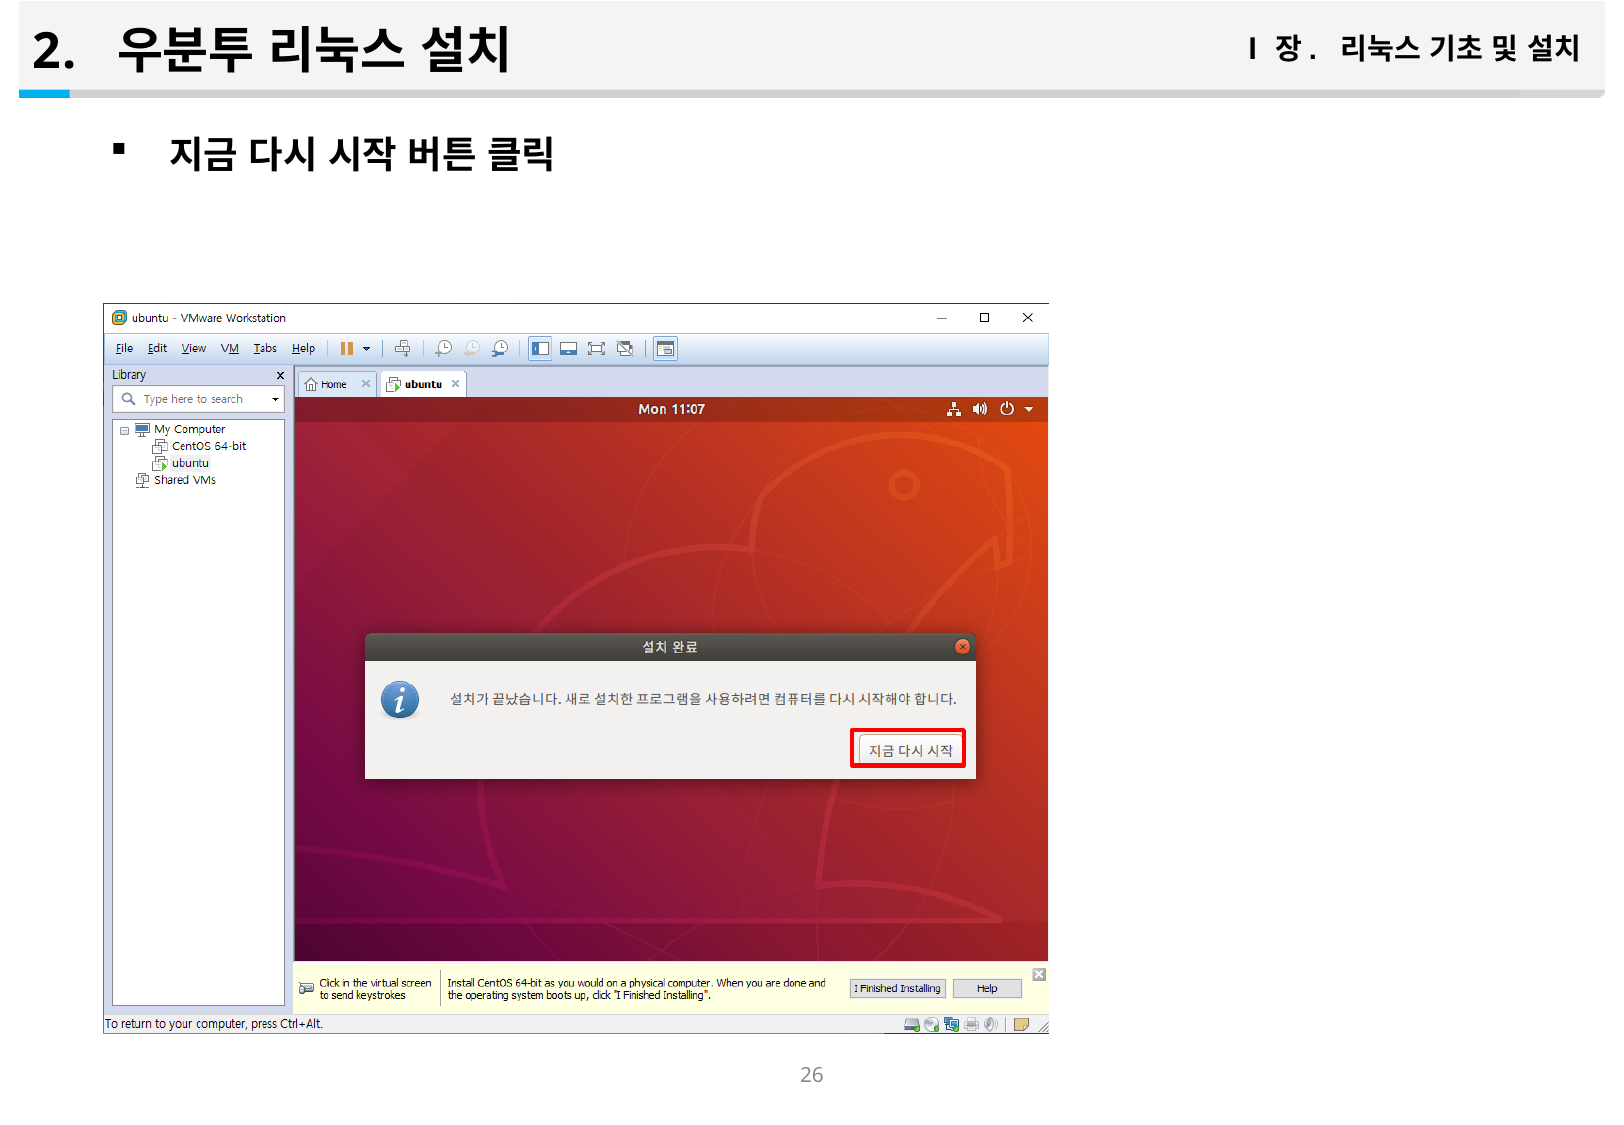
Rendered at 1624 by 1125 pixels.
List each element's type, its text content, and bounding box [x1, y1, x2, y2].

picture [19, 1, 1605, 98]
text_box Ⅰ장. 리눅스 기초 및 설치 [1223, 22, 1597, 73]
text_box 지금 다시 시작 버튼 클릭 [20, 123, 1602, 184]
slide_number 25 [622, 1045, 1002, 1106]
picture [102, 302, 1049, 1035]
list 우분투 리눅스 설치 [17, 11, 1167, 85]
